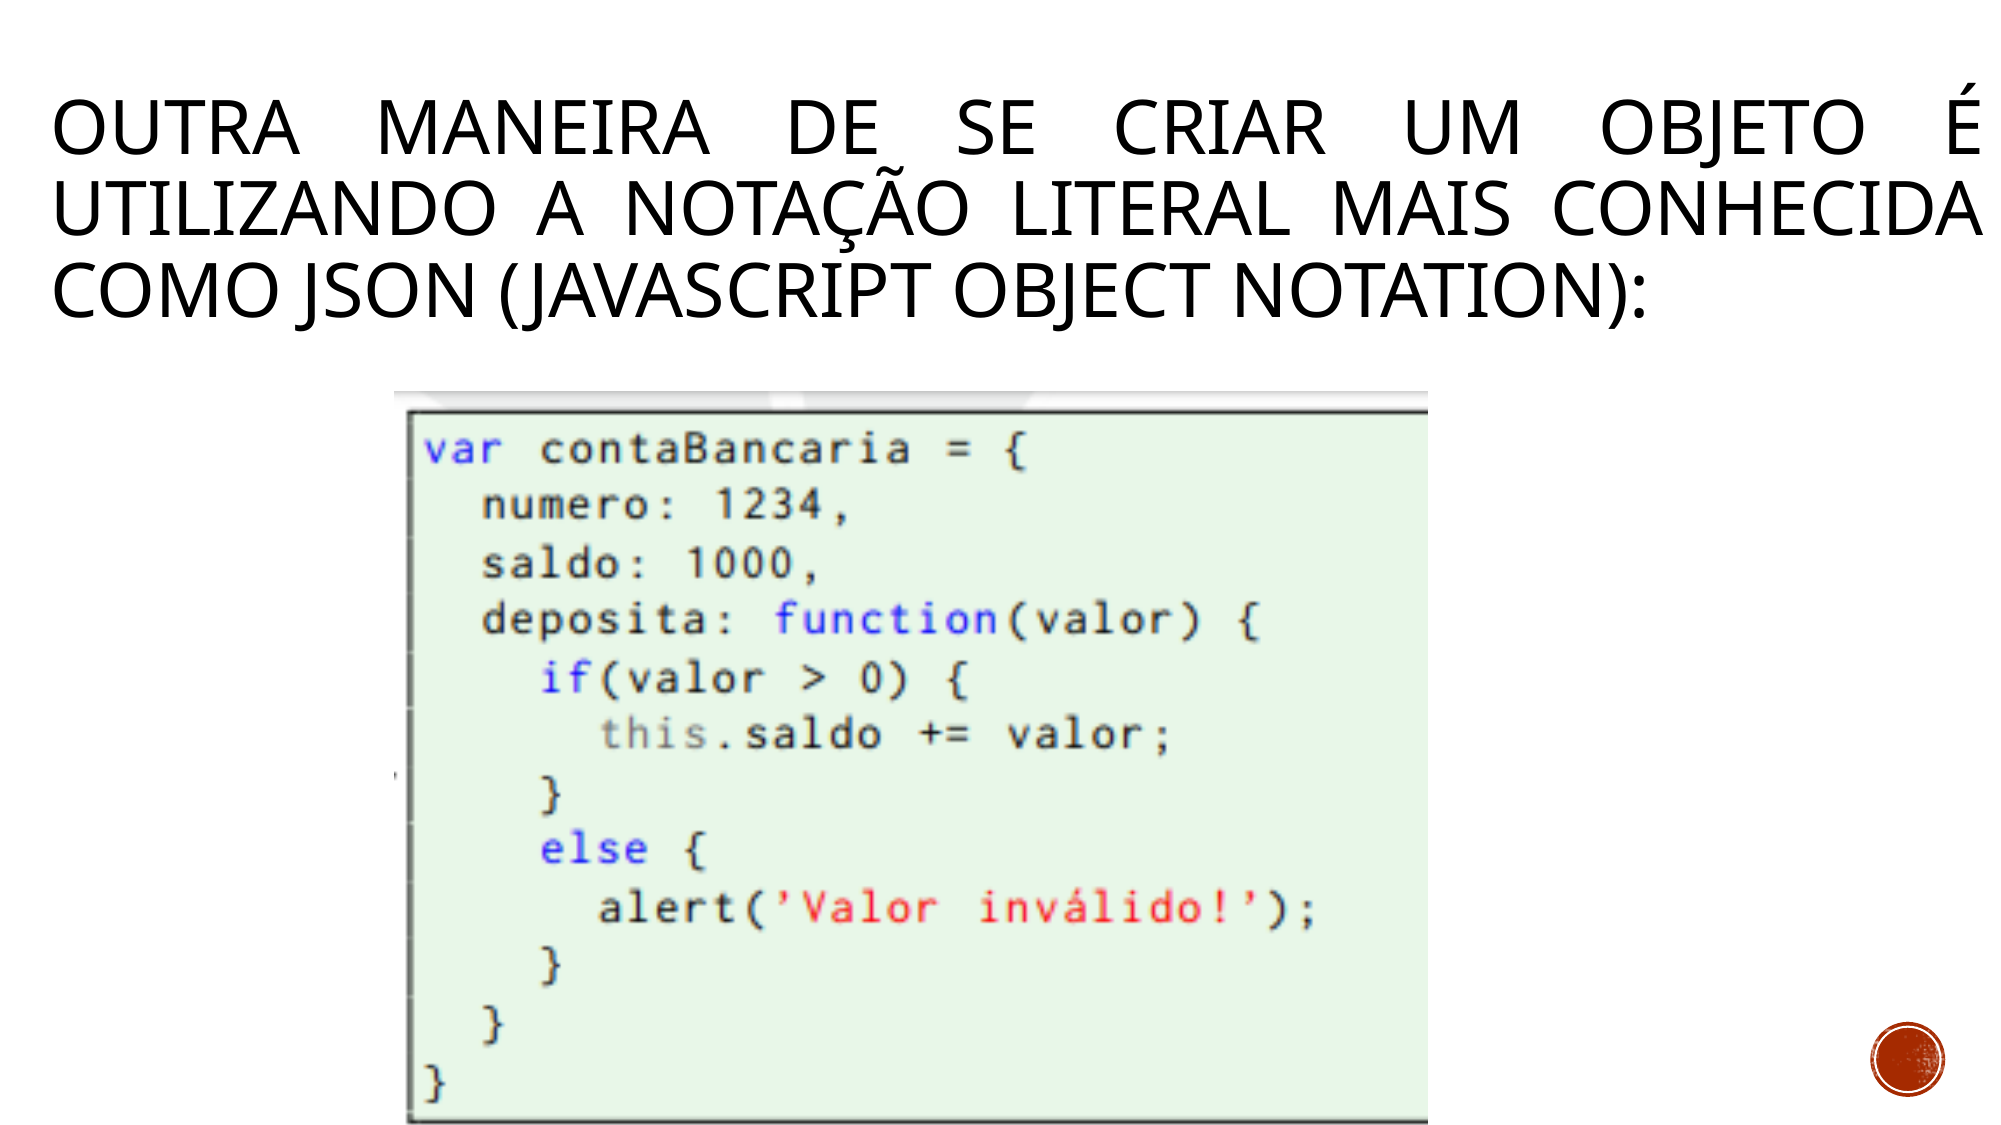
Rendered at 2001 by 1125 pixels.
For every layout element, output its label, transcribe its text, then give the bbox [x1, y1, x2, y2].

title Outra maneira de se criar um objeto é utilizando a notação literal mais conhecida como JSON (JavaScript Object Notation): [35, 79, 2000, 344]
picture [394, 391, 1428, 1125]
